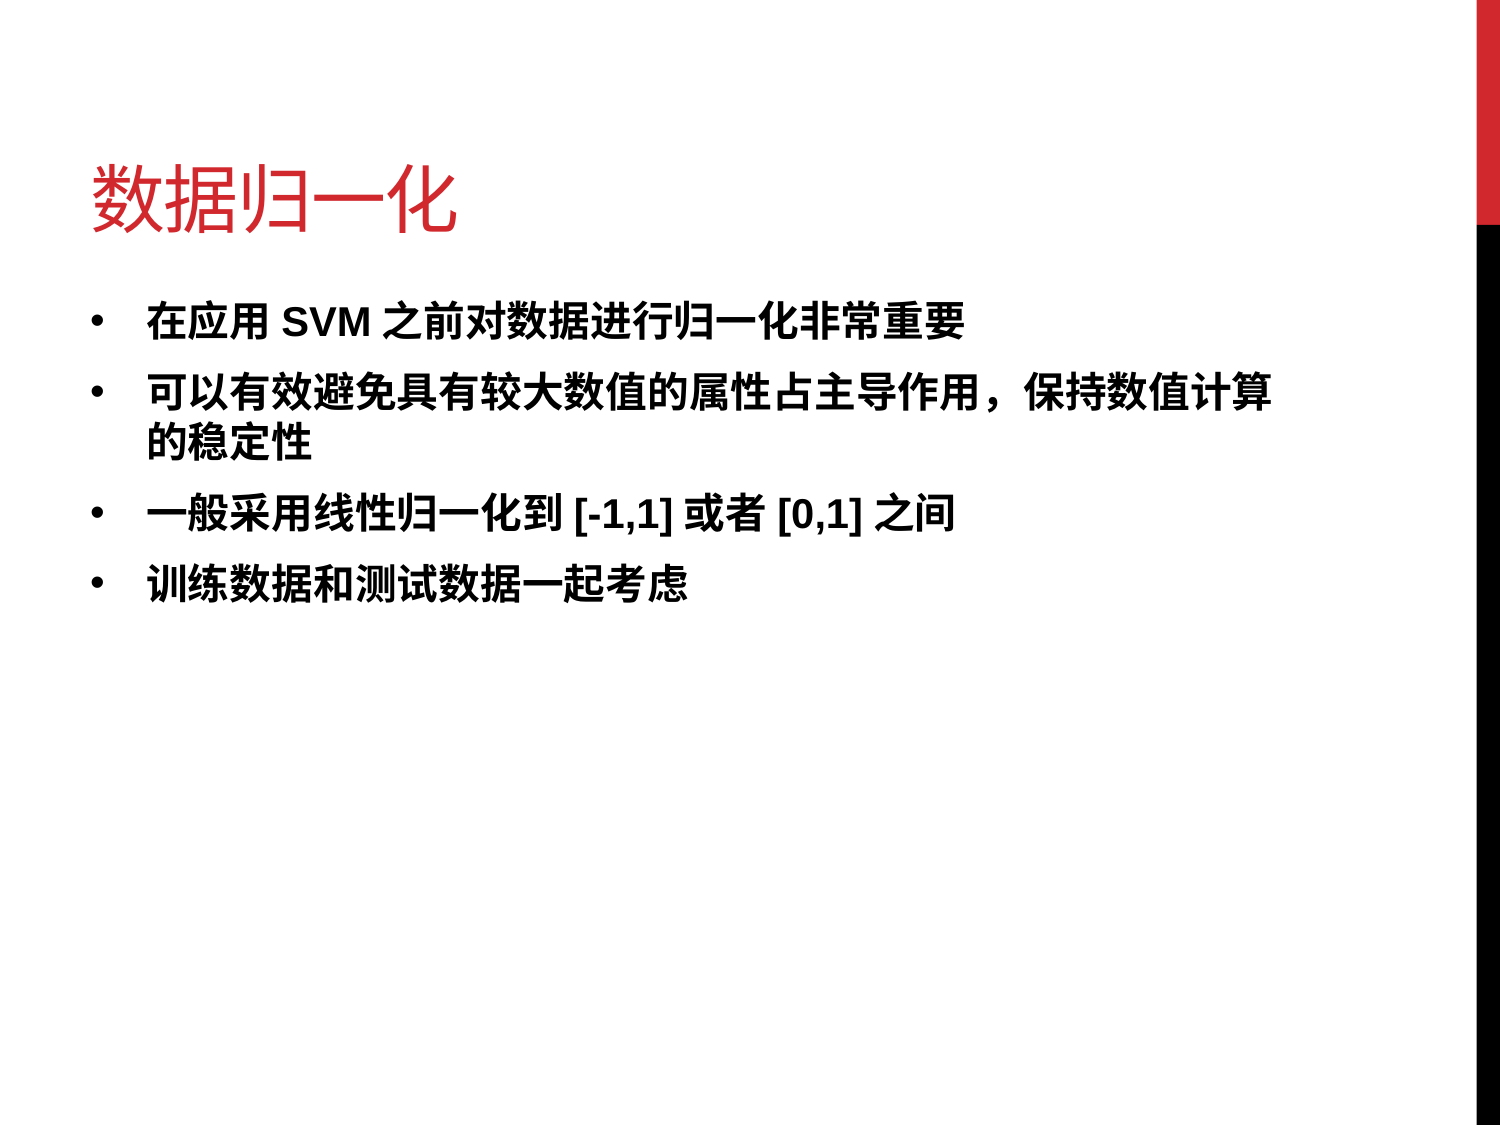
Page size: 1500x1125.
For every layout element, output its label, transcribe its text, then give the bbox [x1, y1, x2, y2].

title 数据归一化 [75, 25, 1025, 250]
list 在应用SVM之前对数据进行归一化非常重要 可以有效避免具有较大数值的属性占主导作用，保持数值计算的稳定性 一般采用线性归一化到[-1,1]或者[0,1]之间 训练数据和测试数据一起考虑 [75, 287, 1325, 1005]
